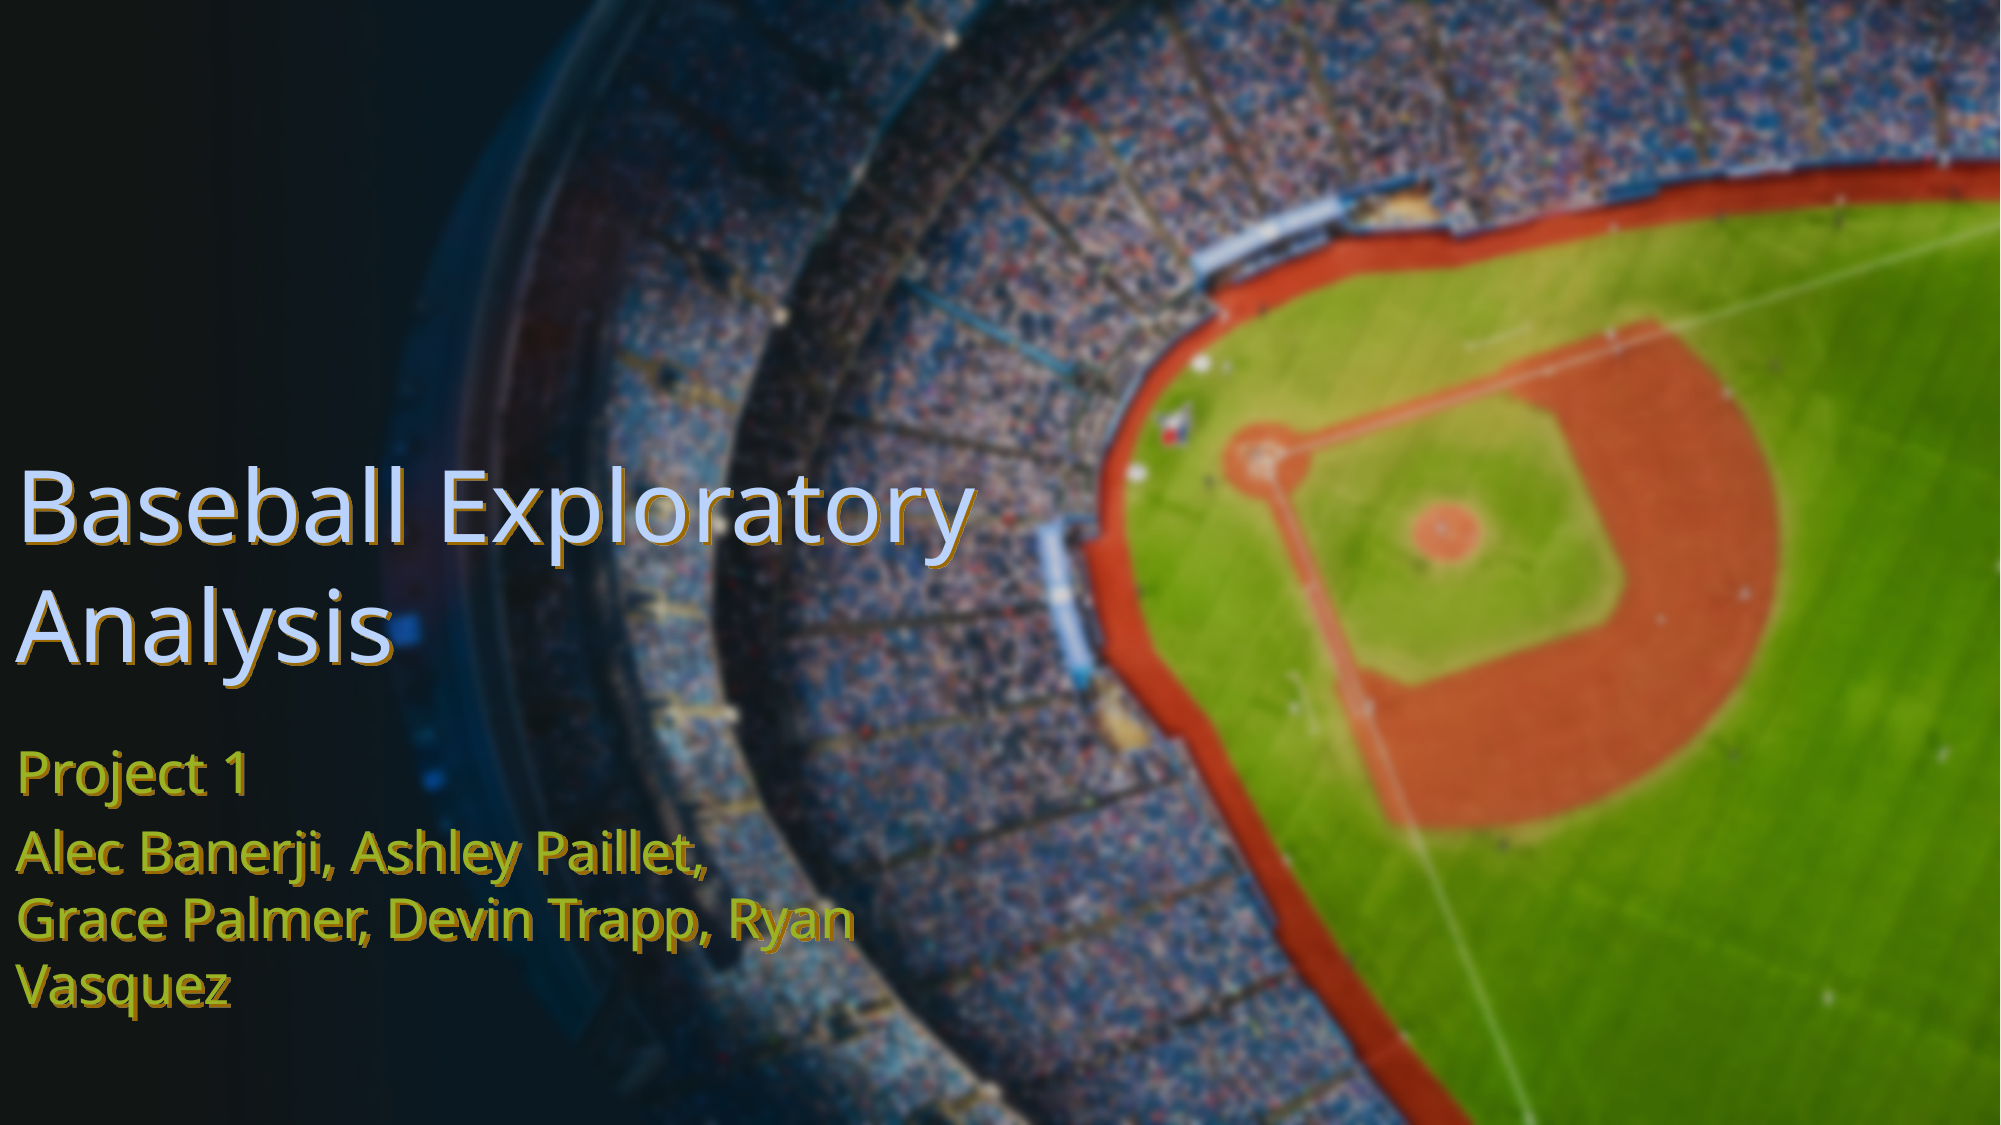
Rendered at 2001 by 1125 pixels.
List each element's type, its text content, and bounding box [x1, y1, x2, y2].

title Baseball Exploratory Analysis [0, 423, 1073, 702]
subtitle Project 1 Alec Banerji, Ashley Paillet, Grace Palmer, Devin Trapp, Ryan Vasquez [0, 727, 876, 1033]
picture [0, 0, 2001, 1125]
